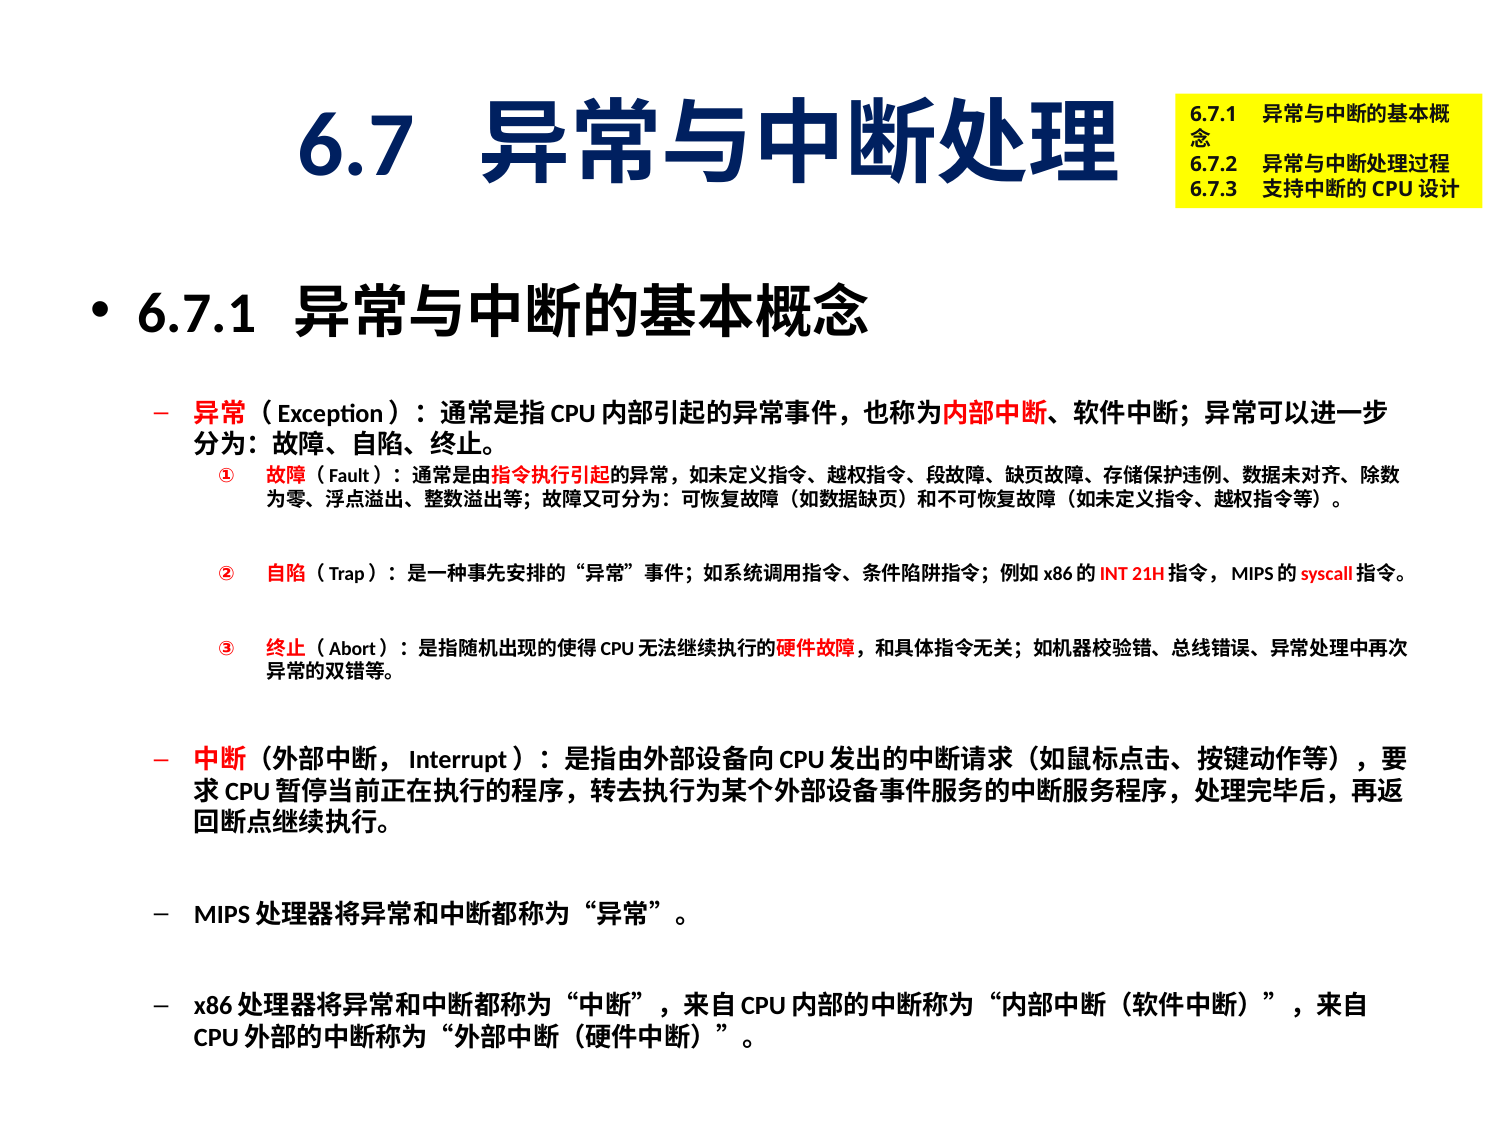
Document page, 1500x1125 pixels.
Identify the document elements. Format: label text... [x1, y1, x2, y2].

title 6.7 异常与中断处理 [75, 45, 1425, 233]
text_box 6.7.1 异常与中断的基本概念 6.7.2 异常与中断处理过程 6.7.3 支持中断的CPU设计 [1175, 93, 1483, 209]
list 6.7.1 异常与中断的基本概念 异常（Exception）：通常是指CPU内部引起的异常事件，也称为内部中断、软件中断；异常可以进一步分为：故障、自陷、终止。 故障（Fault）：通常是由指令执行引起的异常，如未定义指令、越权指令、段故障、缺页故障、存储保护违例、数据未对齐、除数为零、浮点溢出、整数溢出等；故障又可分为：可恢复故障（如数据缺页）和不可恢复故障（如未定义指令、越权指令等）。 自陷（Trap）：是一种事先安排的“异常”事件；如系统调用指令、条件陷阱指令；例如x86的INT 21H指令，MIPS的syscall指令。 终止（Abort）：是指随机出现的使得CPU无法继续执行的硬件故障，和具体指令无关；如机器校验错、总线错误、异常处理中再次异常的双错等。 中断（外部中断，Interrupt）：是指由外部设备向CPU发出的中断请求（如鼠标点击、按键动作等），要求CPU暂停当前正在执行的程序，转去执行为某个外部设备事件服务的中断服务程序，处理完毕后，再返回断点继续执行。 MIPS处理器将异常和中断都称为“异常”。 x86处理器将异常和中断都称为“中断”，来自CPU内部的中断称为“内部中断（软件中断）”，来自CPU外部的中断称为“外部中断（硬件中断）”。 [75, 267, 1425, 1083]
